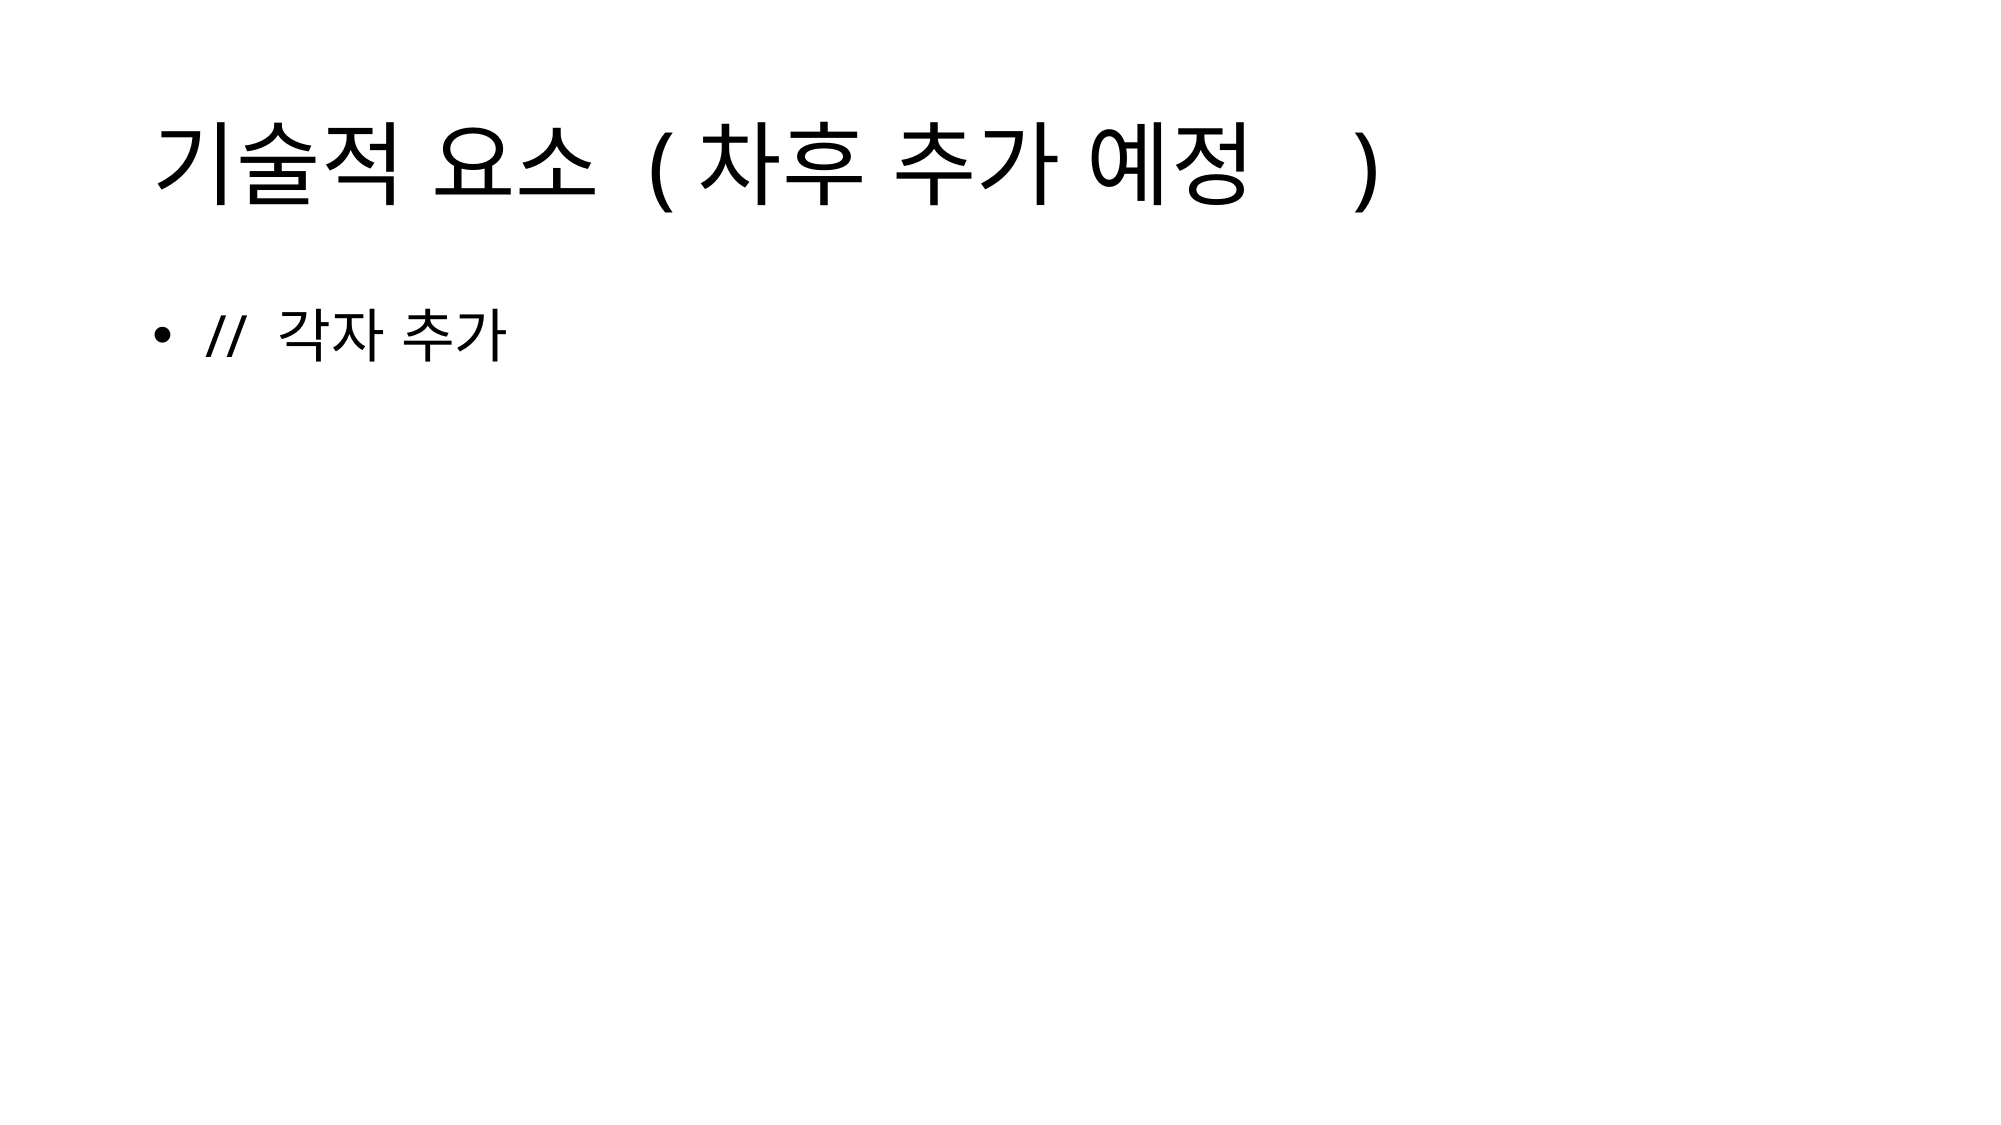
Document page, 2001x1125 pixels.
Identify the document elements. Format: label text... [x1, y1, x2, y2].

list // 각자 추가 [137, 299, 1863, 1014]
title 기술적 요소 (차후 추가 예정 ) [137, 59, 1863, 278]
